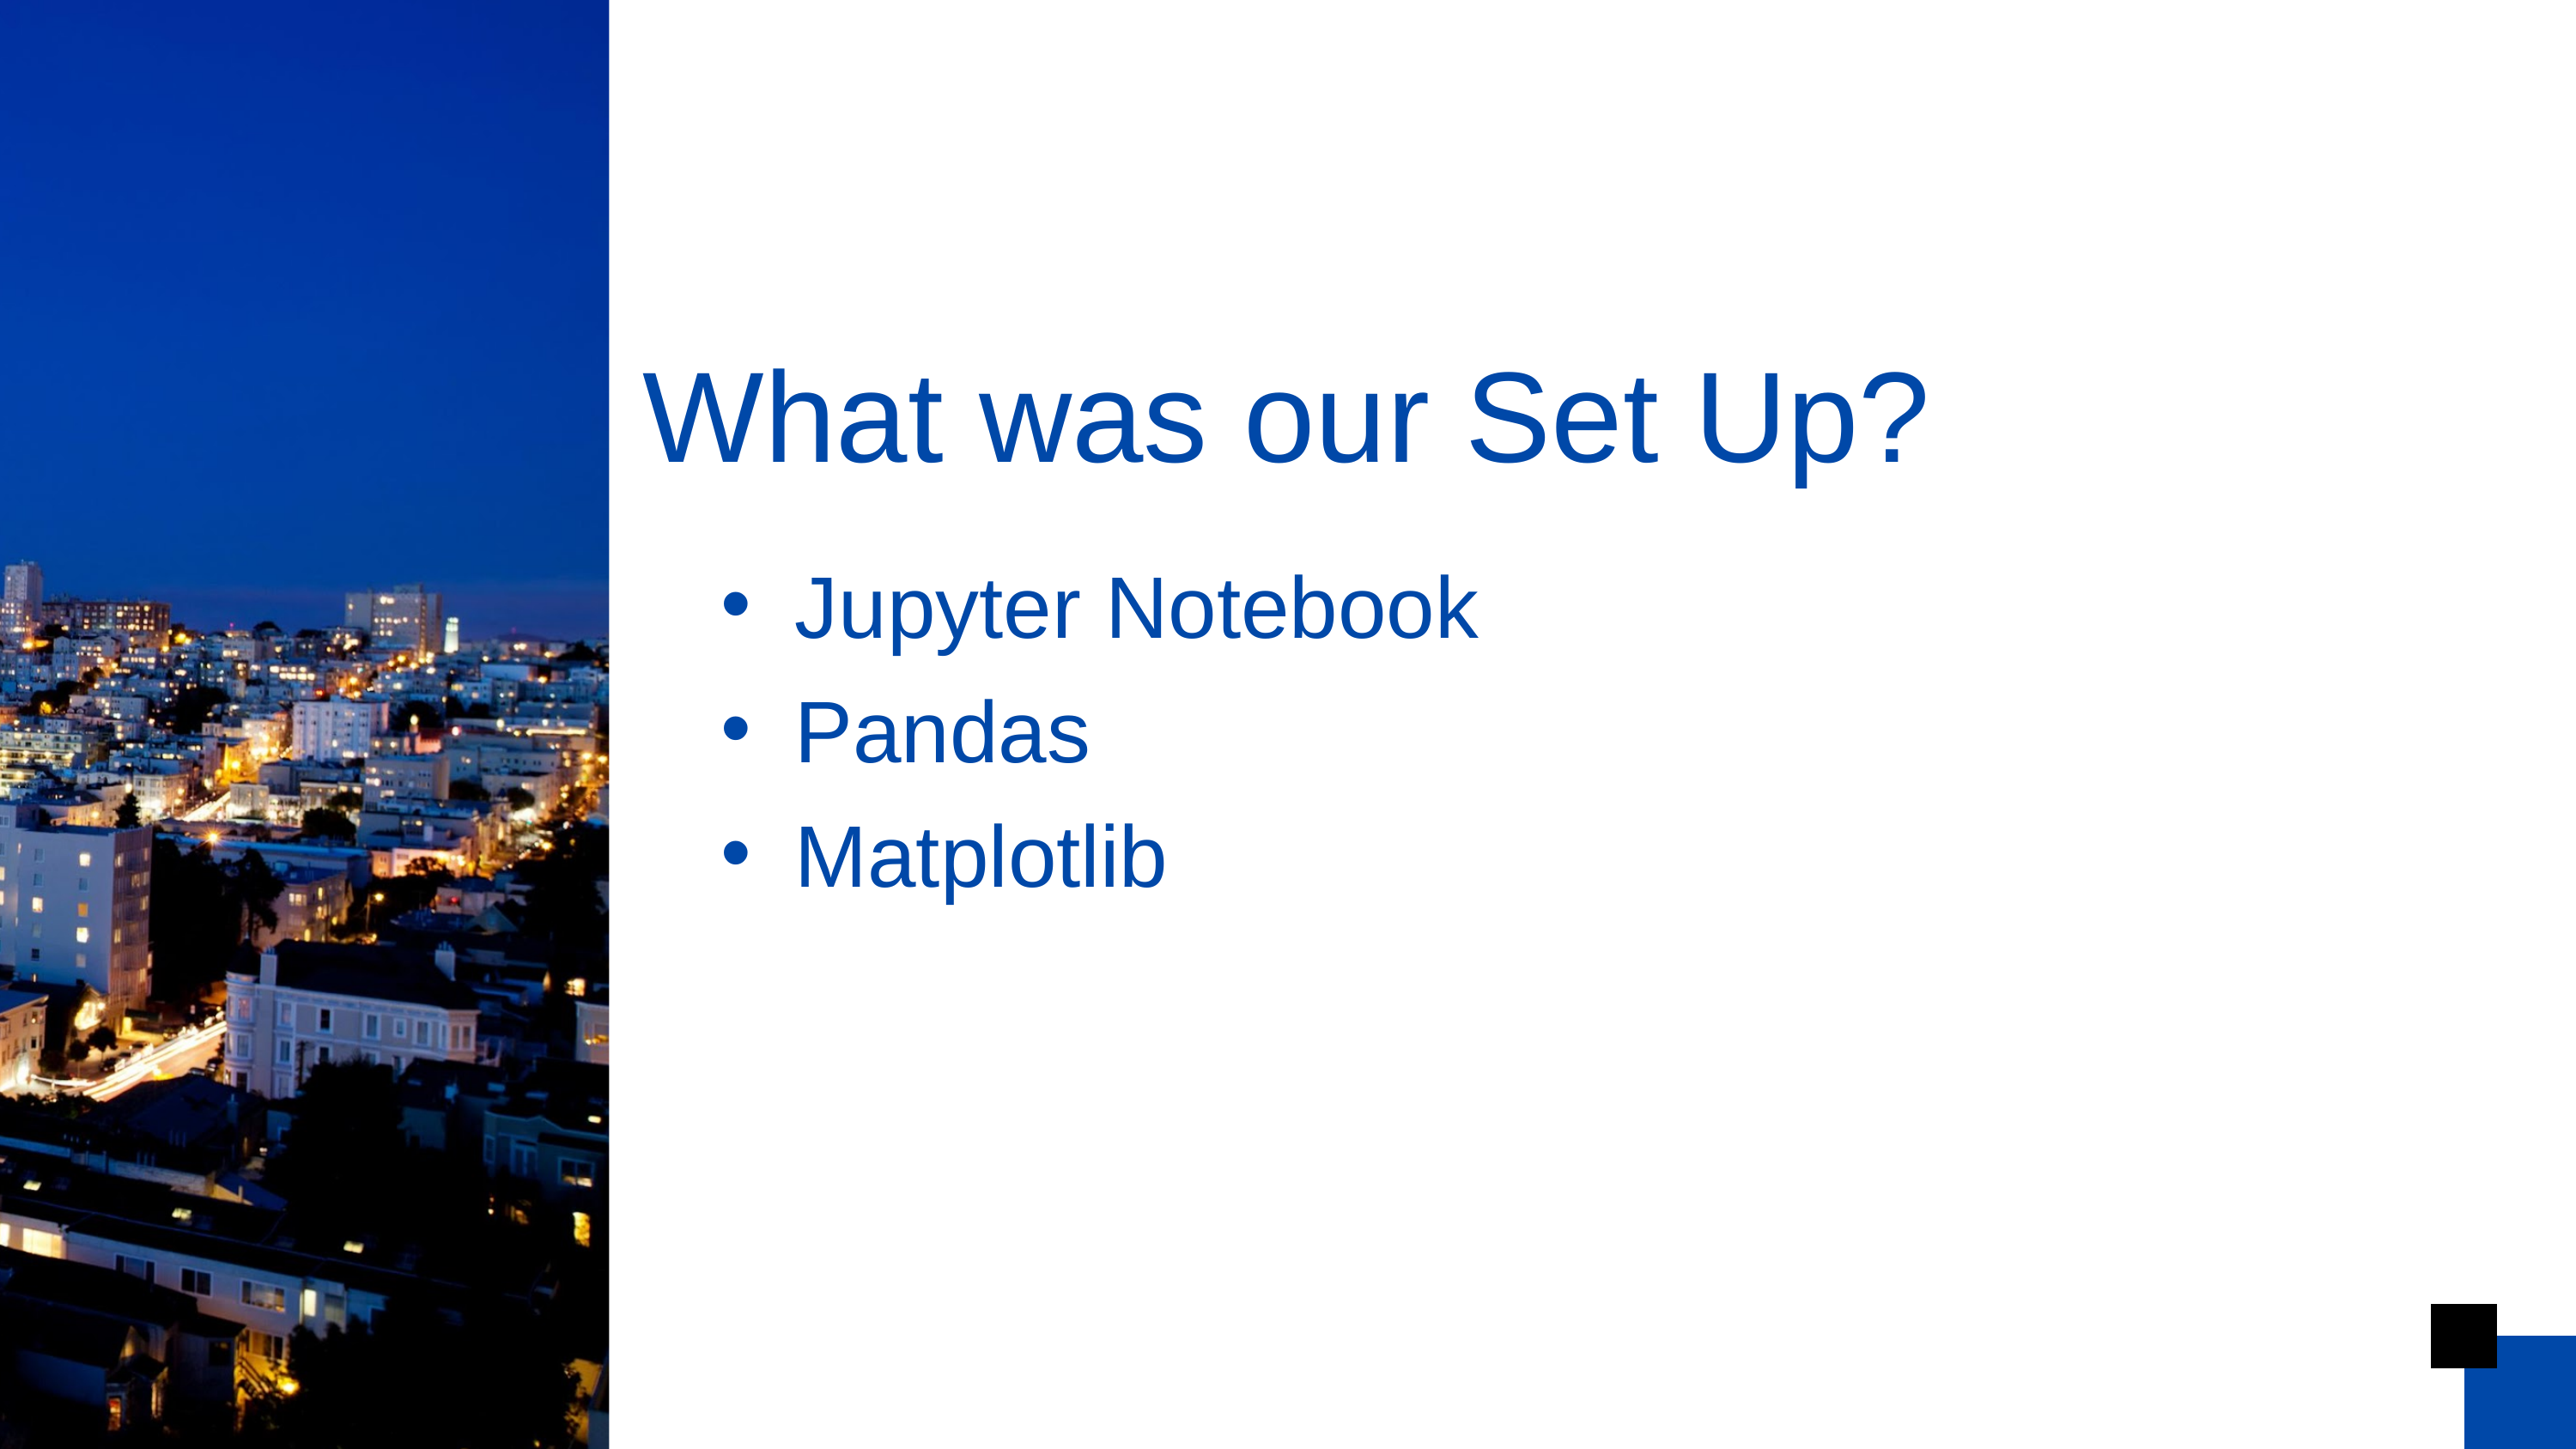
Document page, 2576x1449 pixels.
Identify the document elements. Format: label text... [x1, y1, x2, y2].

text_box Jupyter Notebook Pandas Matplotlib [647, 530, 2464, 1029]
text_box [2431, 1303, 2576, 1449]
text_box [0, 0, 610, 1449]
text_box What was our Set Up? [614, 302, 2196, 488]
